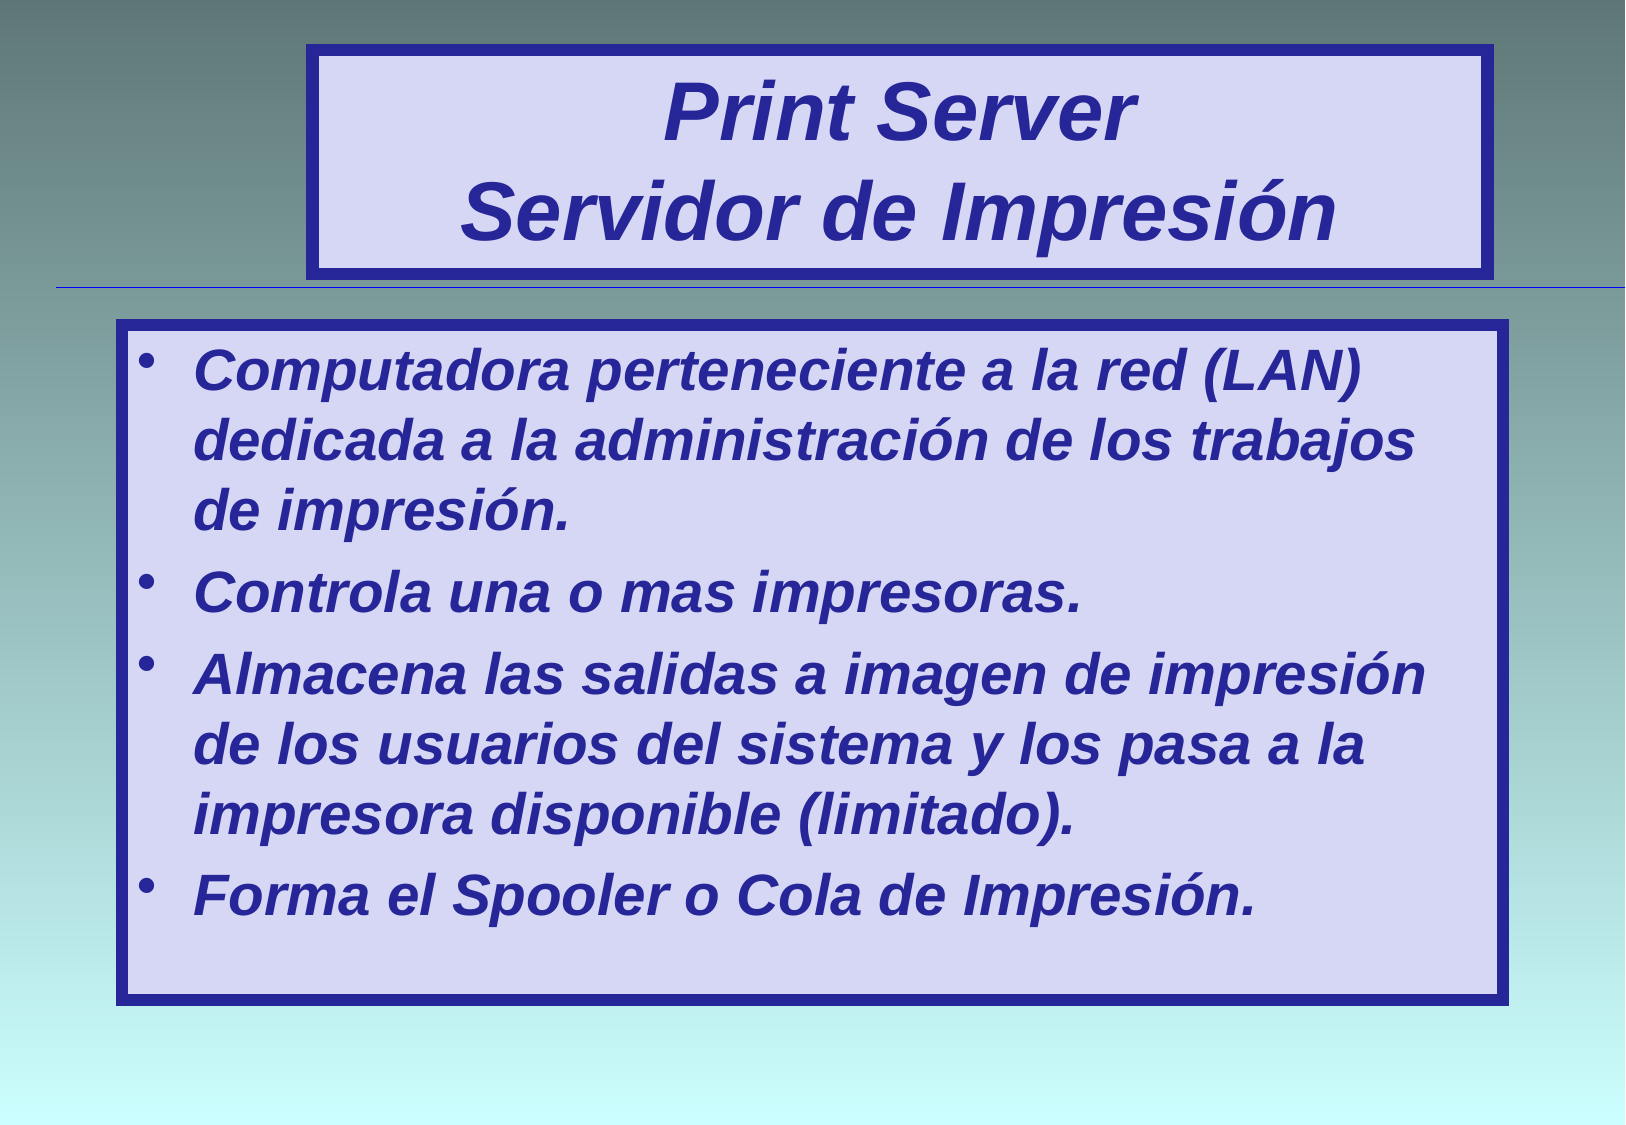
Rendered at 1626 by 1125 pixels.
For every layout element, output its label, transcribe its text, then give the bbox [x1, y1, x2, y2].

title Print Server Servidor de Impresión [312, 49, 1488, 275]
list Computadora perteneciente a la red (LAN) dedicada a la administración de los trabajos de impresión. Controla una o mas impresoras. Almacena las salidas a imagen de impresión de los usuarios del sistema y los pasa a la impresora disponible (limitado). Forma el Spooler o Cola de Impresión. [121, 324, 1504, 1001]
